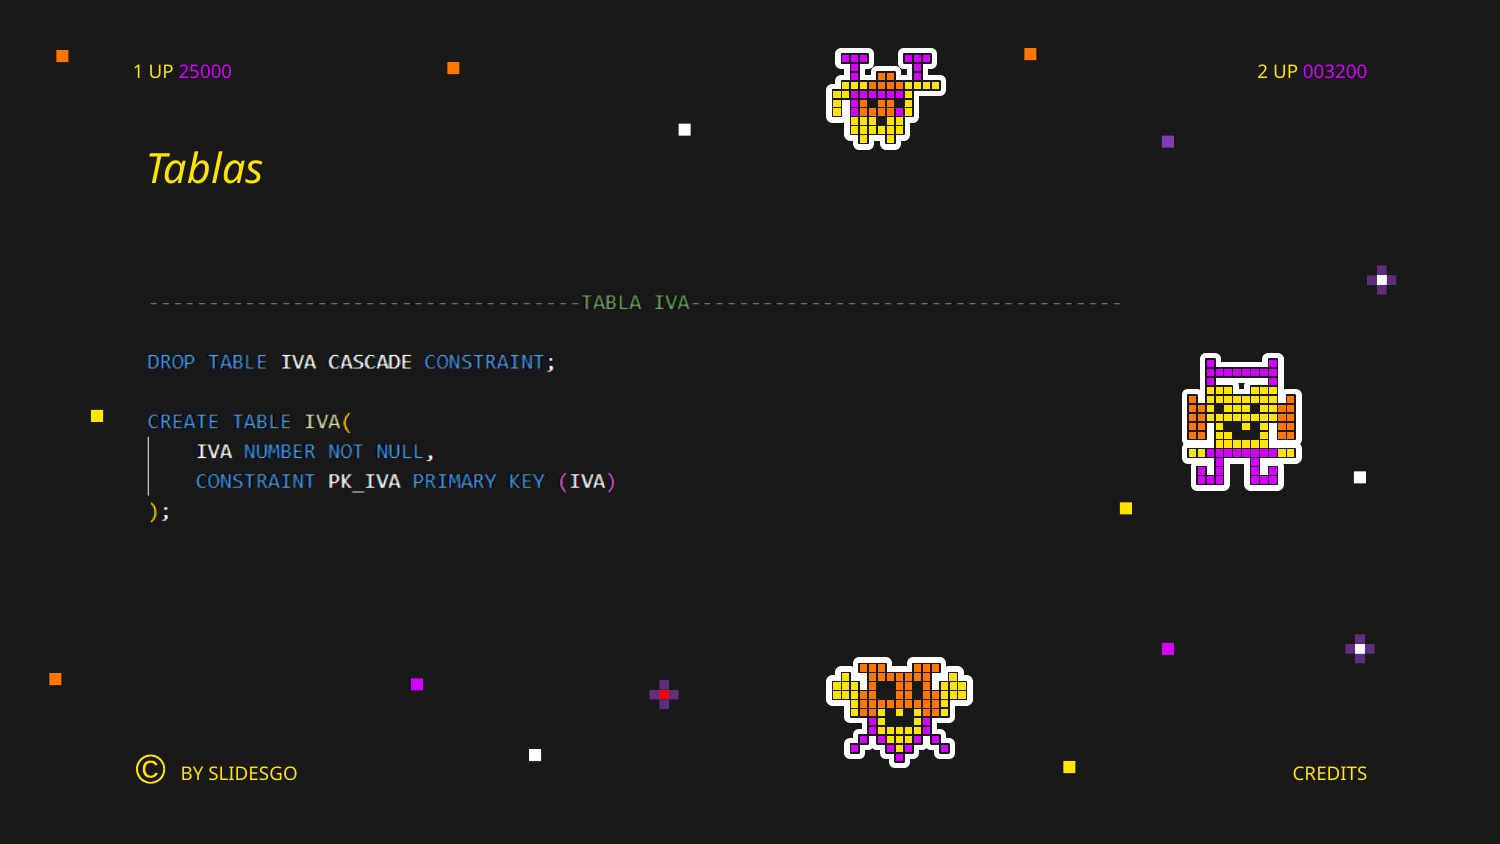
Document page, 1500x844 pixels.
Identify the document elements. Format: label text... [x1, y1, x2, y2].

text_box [649, 679, 679, 710]
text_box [832, 663, 967, 763]
subtitle BY SLIDESGO [165, 755, 423, 790]
text_box [1161, 135, 1174, 148]
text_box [1187, 358, 1296, 485]
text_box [832, 53, 941, 144]
subtitle CREDITS [1220, 755, 1383, 790]
picture [128, 275, 1166, 538]
text_box [411, 678, 424, 691]
text_box [678, 123, 691, 136]
subtitle 1 UP 25000 [117, 53, 345, 89]
subtitle 2 UP 003200 [1144, 53, 1383, 89]
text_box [1345, 634, 1375, 664]
text_box [1353, 471, 1366, 484]
text_box [529, 749, 542, 762]
text_box [1161, 642, 1174, 655]
title Tablas [130, 123, 1127, 211]
